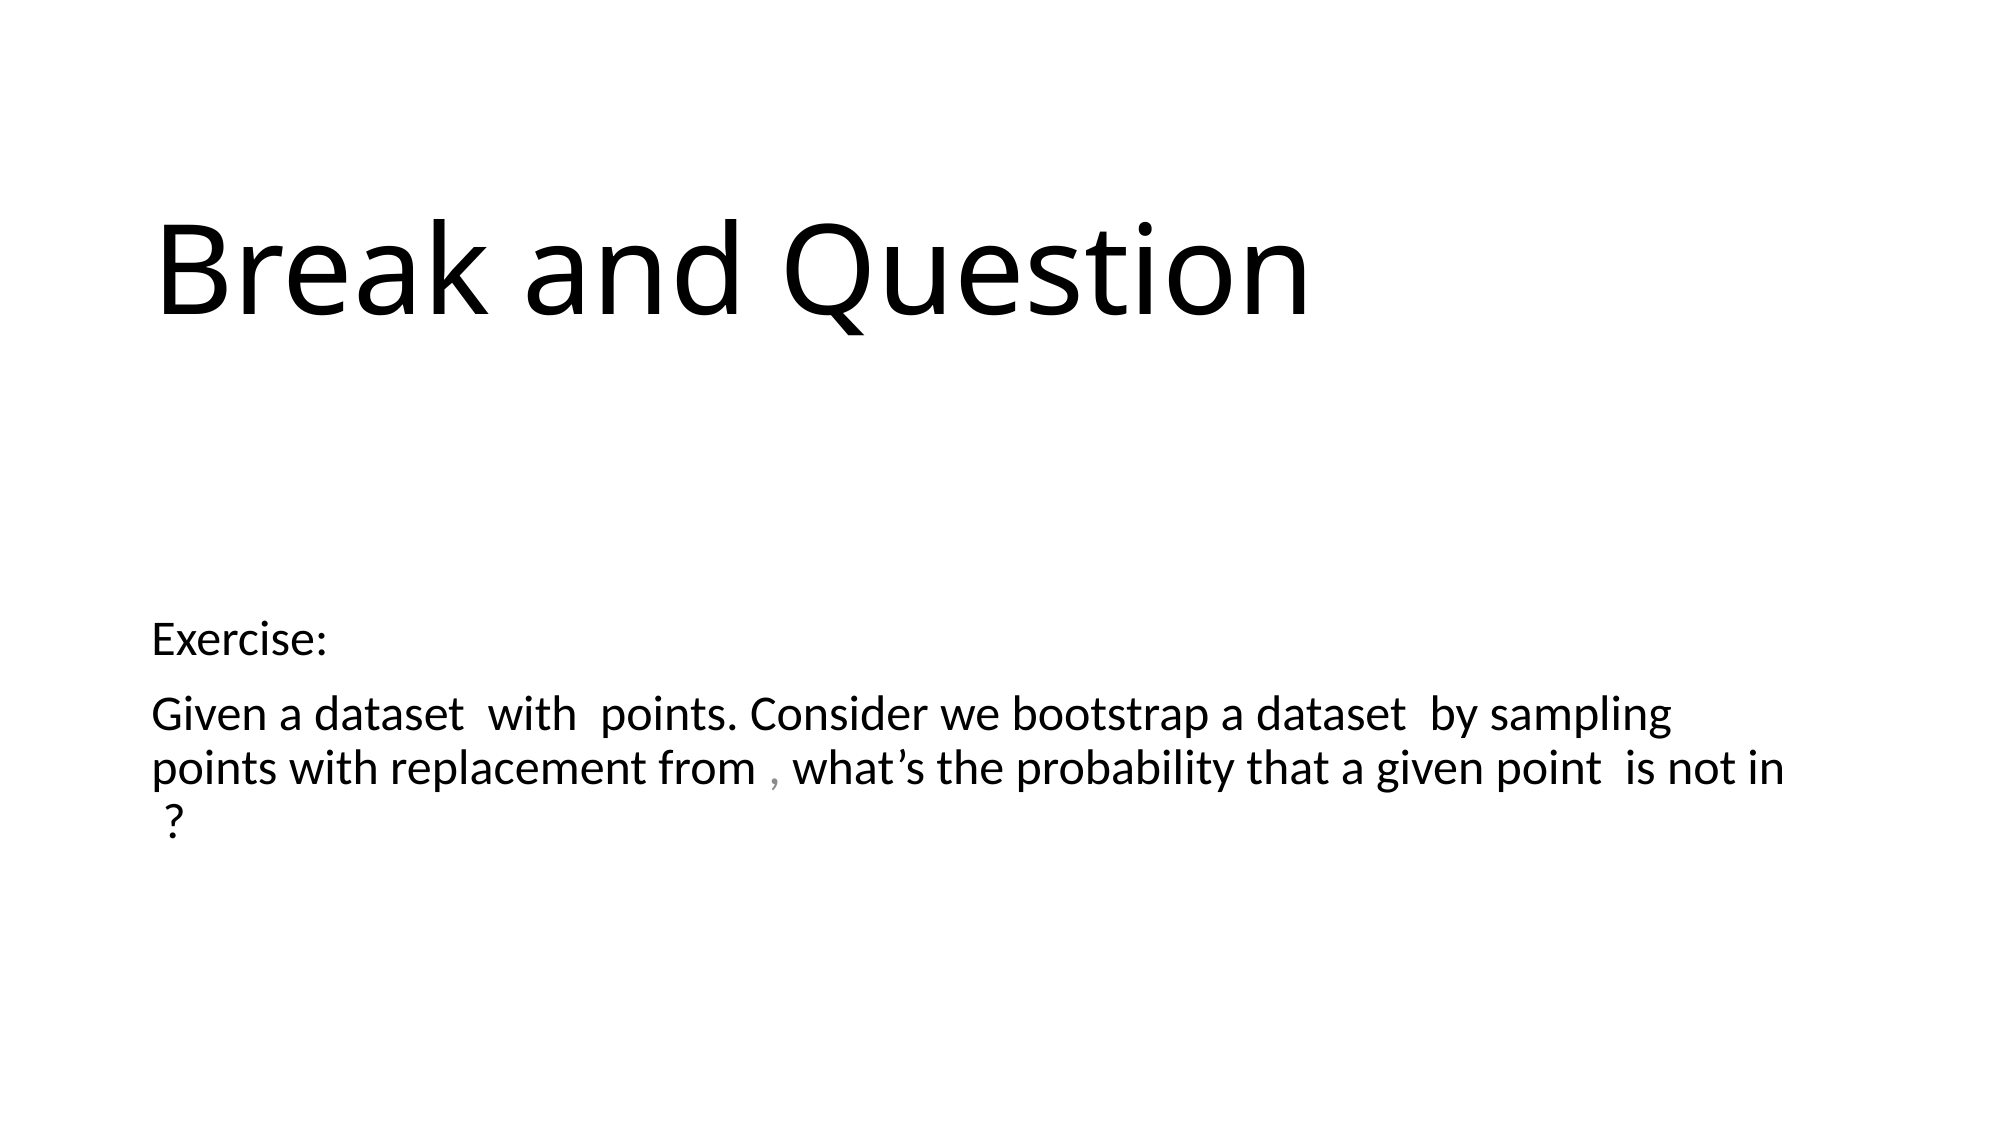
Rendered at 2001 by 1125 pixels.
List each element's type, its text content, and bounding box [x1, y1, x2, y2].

title Break and Question [137, 102, 1863, 349]
